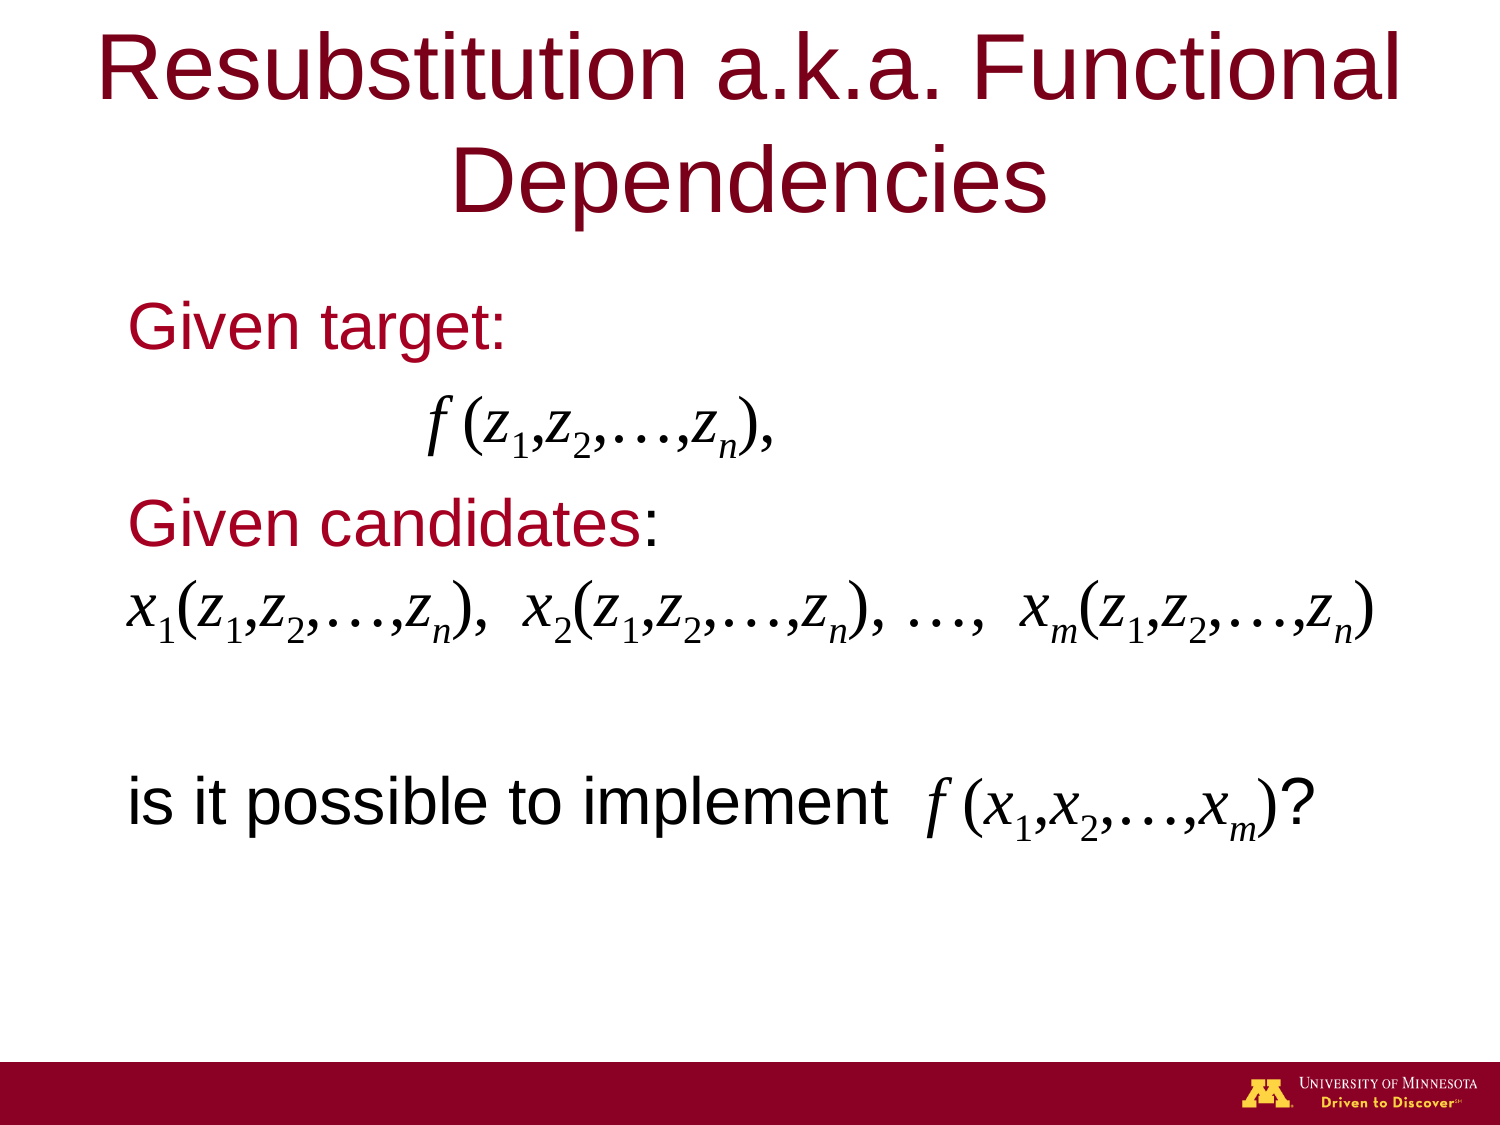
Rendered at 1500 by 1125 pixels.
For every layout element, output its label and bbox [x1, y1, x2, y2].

title [0, 24, 1500, 213]
text_box [112, 275, 1500, 988]
picture [0, 1062, 1500, 1125]
